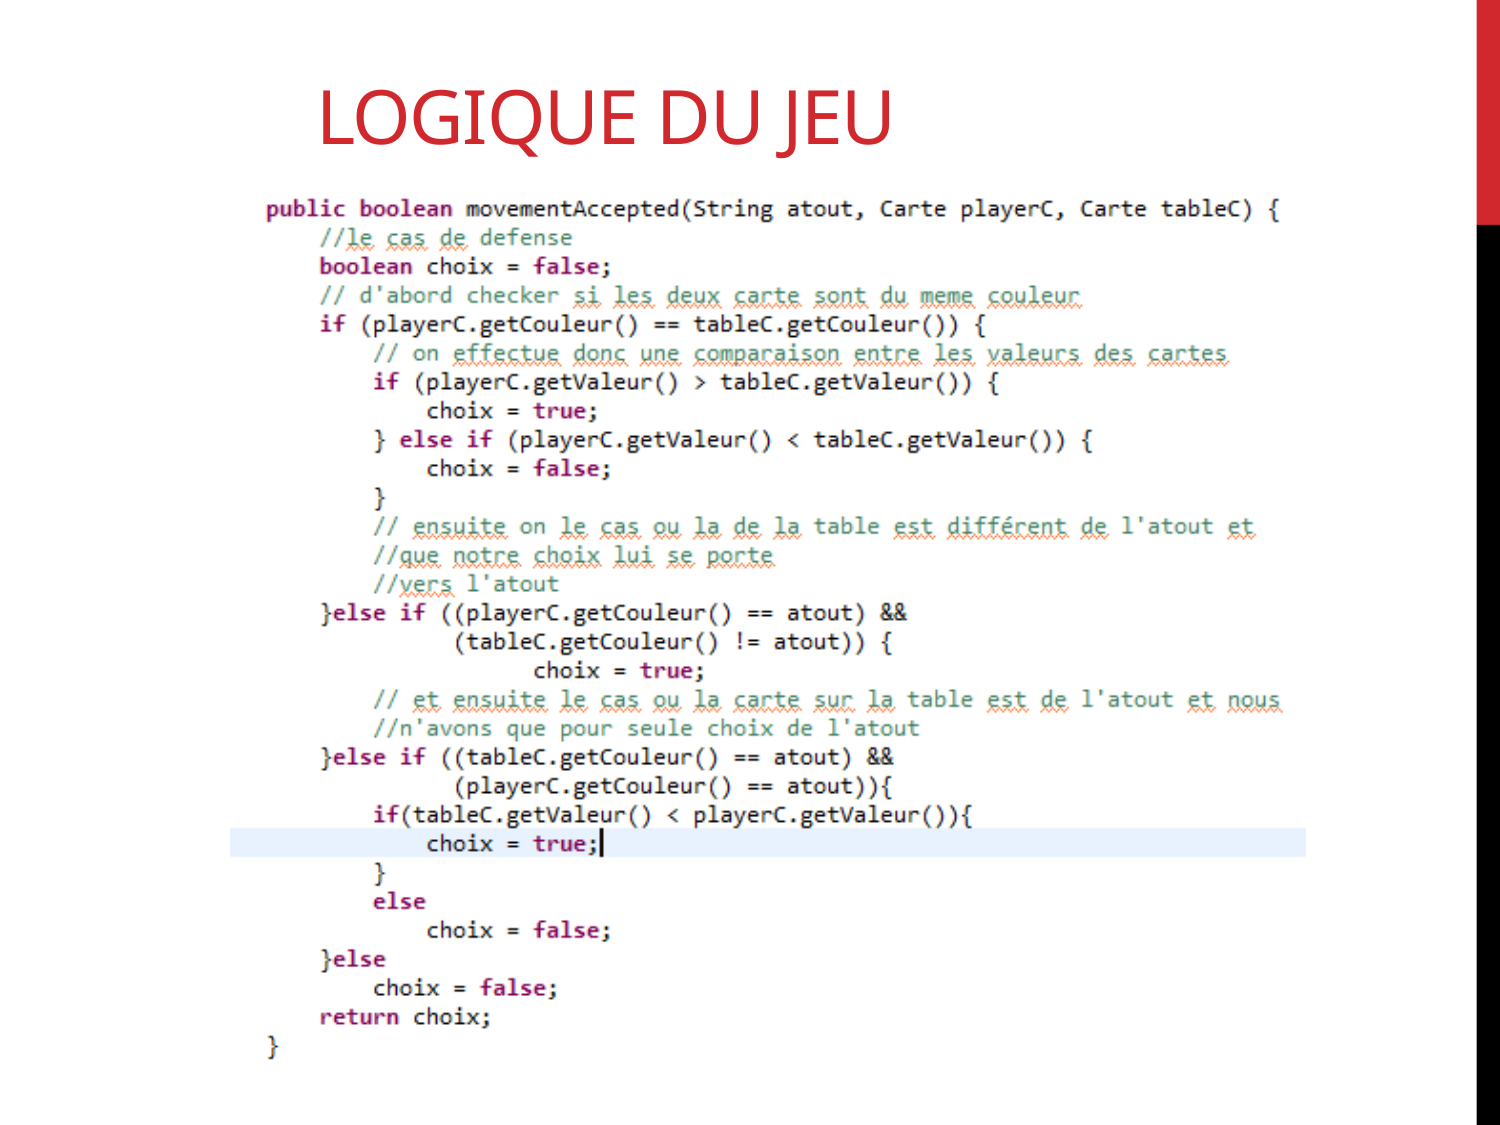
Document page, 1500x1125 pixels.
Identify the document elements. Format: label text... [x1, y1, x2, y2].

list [229, 183, 1306, 1071]
title Logique du jeu [301, 42, 1252, 168]
